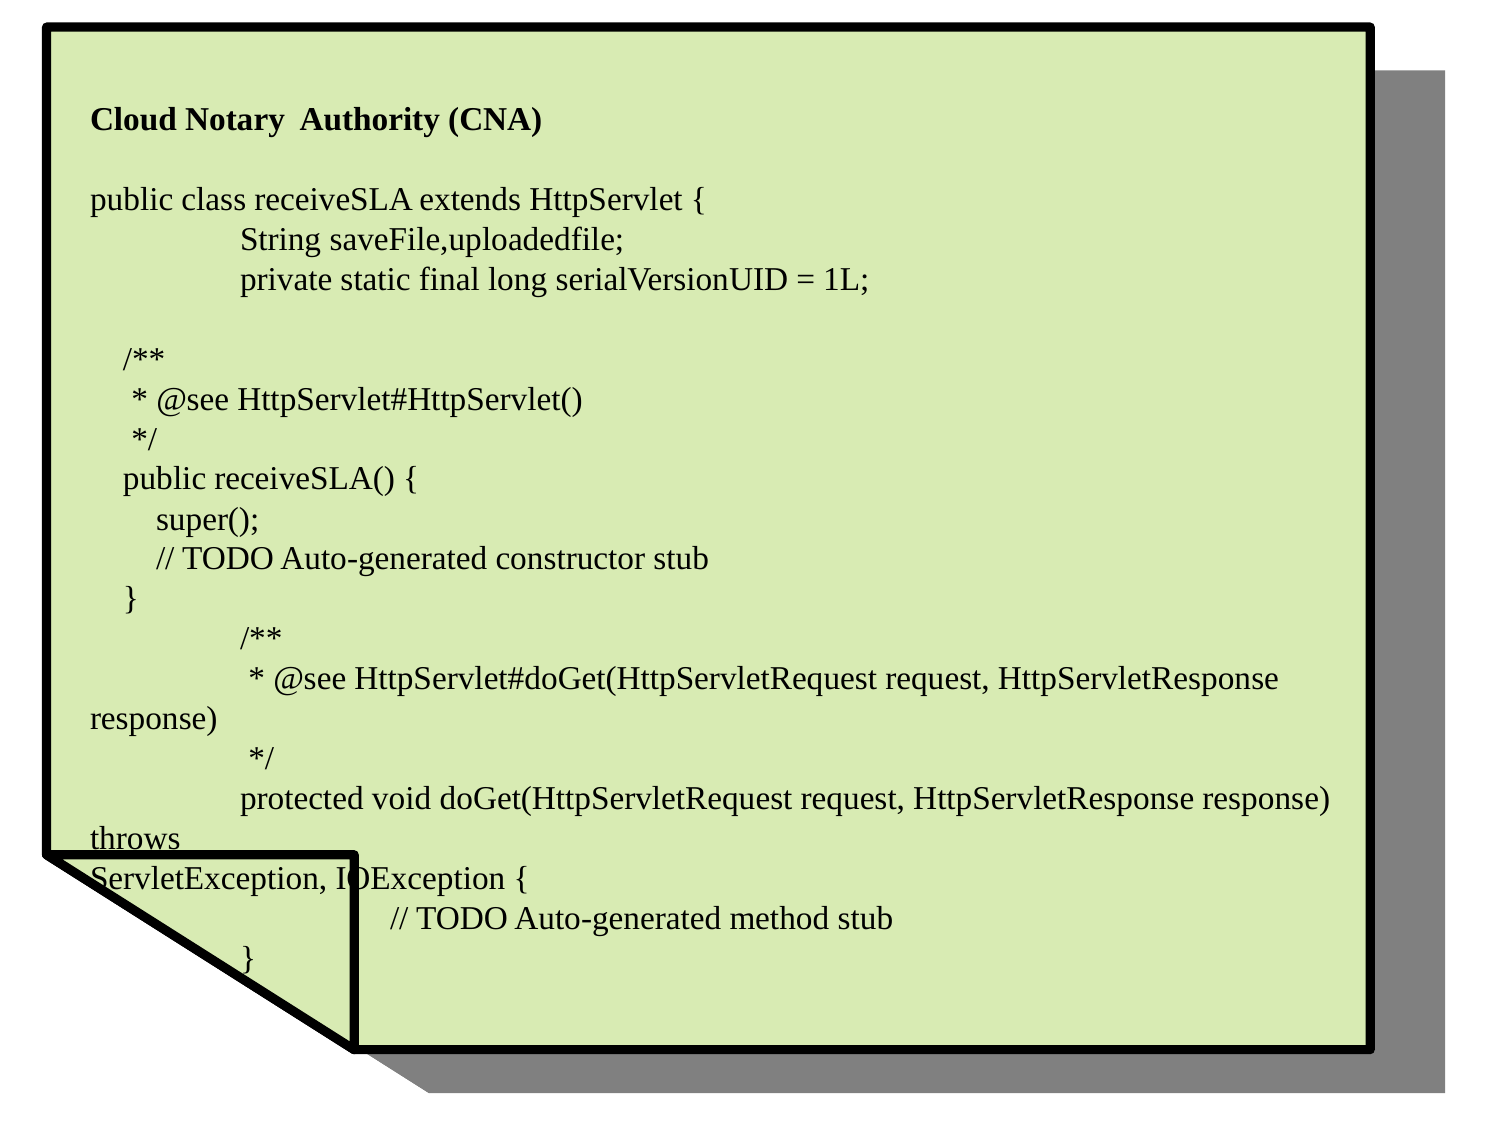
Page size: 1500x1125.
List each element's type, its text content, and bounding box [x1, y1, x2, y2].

list Cloud Notary Authority (CNA) public class receiveSLA extends HttpServlet { String saveFile,uploadedfile; private static final long serialVersionUID = 1L; /** * @see HttpServlet#HttpServlet() */ public receiveSLA() { super(); // TODO Auto-generated constructor stub } /** * @see HttpServlet#doGet(HttpServletRequest request, HttpServletResponse response) */ protected void doGet(HttpServletRequest request, HttpServletResponse response) throws ServletException, IOException { // TODO Auto-generated method stub } [75, 50, 1425, 1005]
